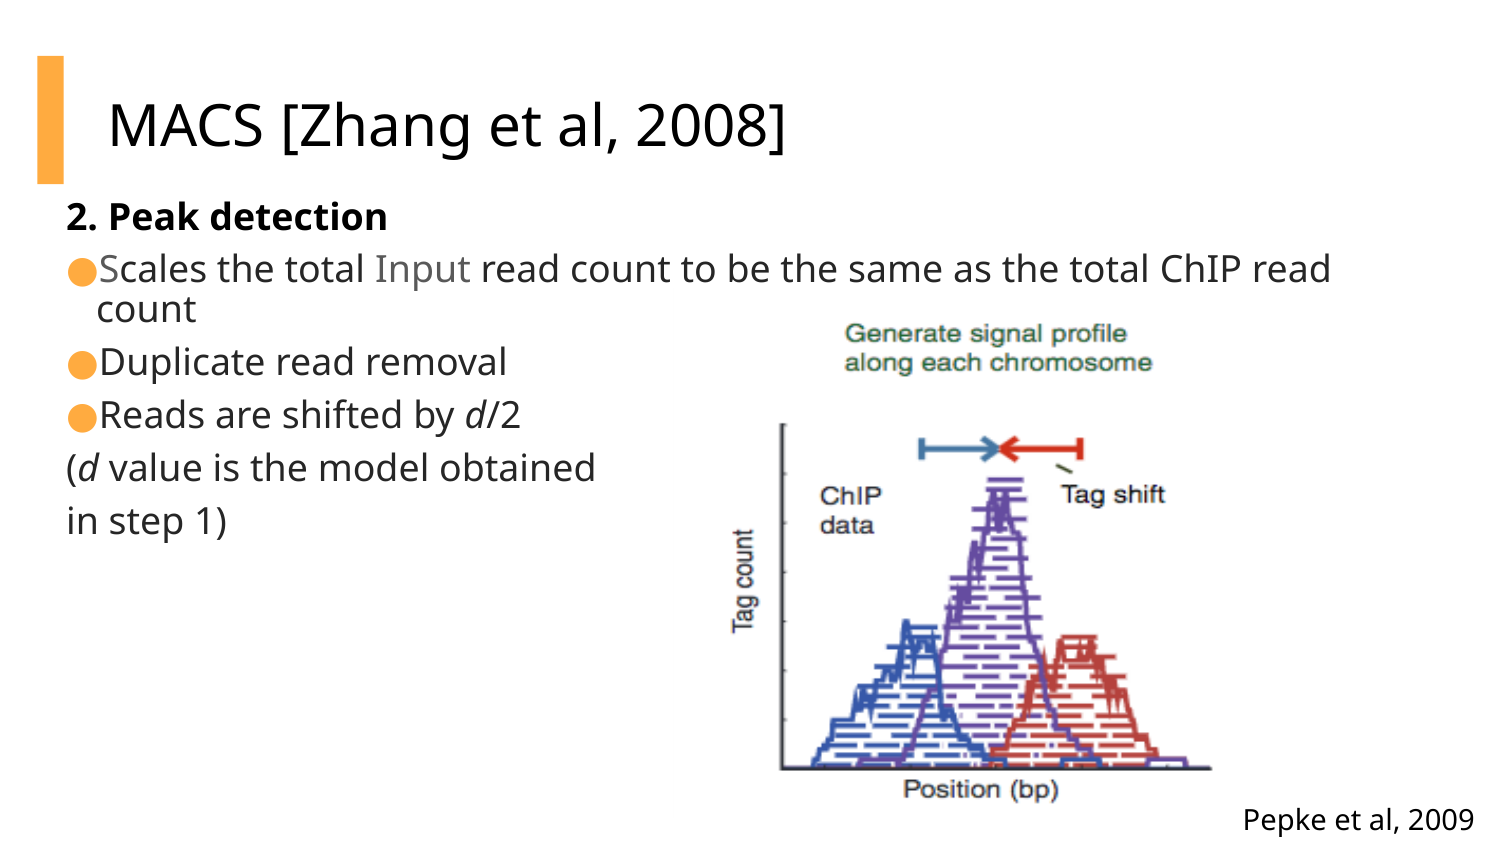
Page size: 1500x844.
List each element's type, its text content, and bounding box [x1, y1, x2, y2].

picture [671, 288, 1239, 819]
text_box Pepke et al, 2009 [1145, 793, 1491, 832]
list 2. Peak detection Scales the total Input read count to be the same as the total ChIP read count Duplicate read removal Reads are shifted by d/2 (d value is the model obtained in step 1) [51, 189, 1449, 750]
title MACS [Zhang et al, 2008] [92, 72, 1491, 167]
